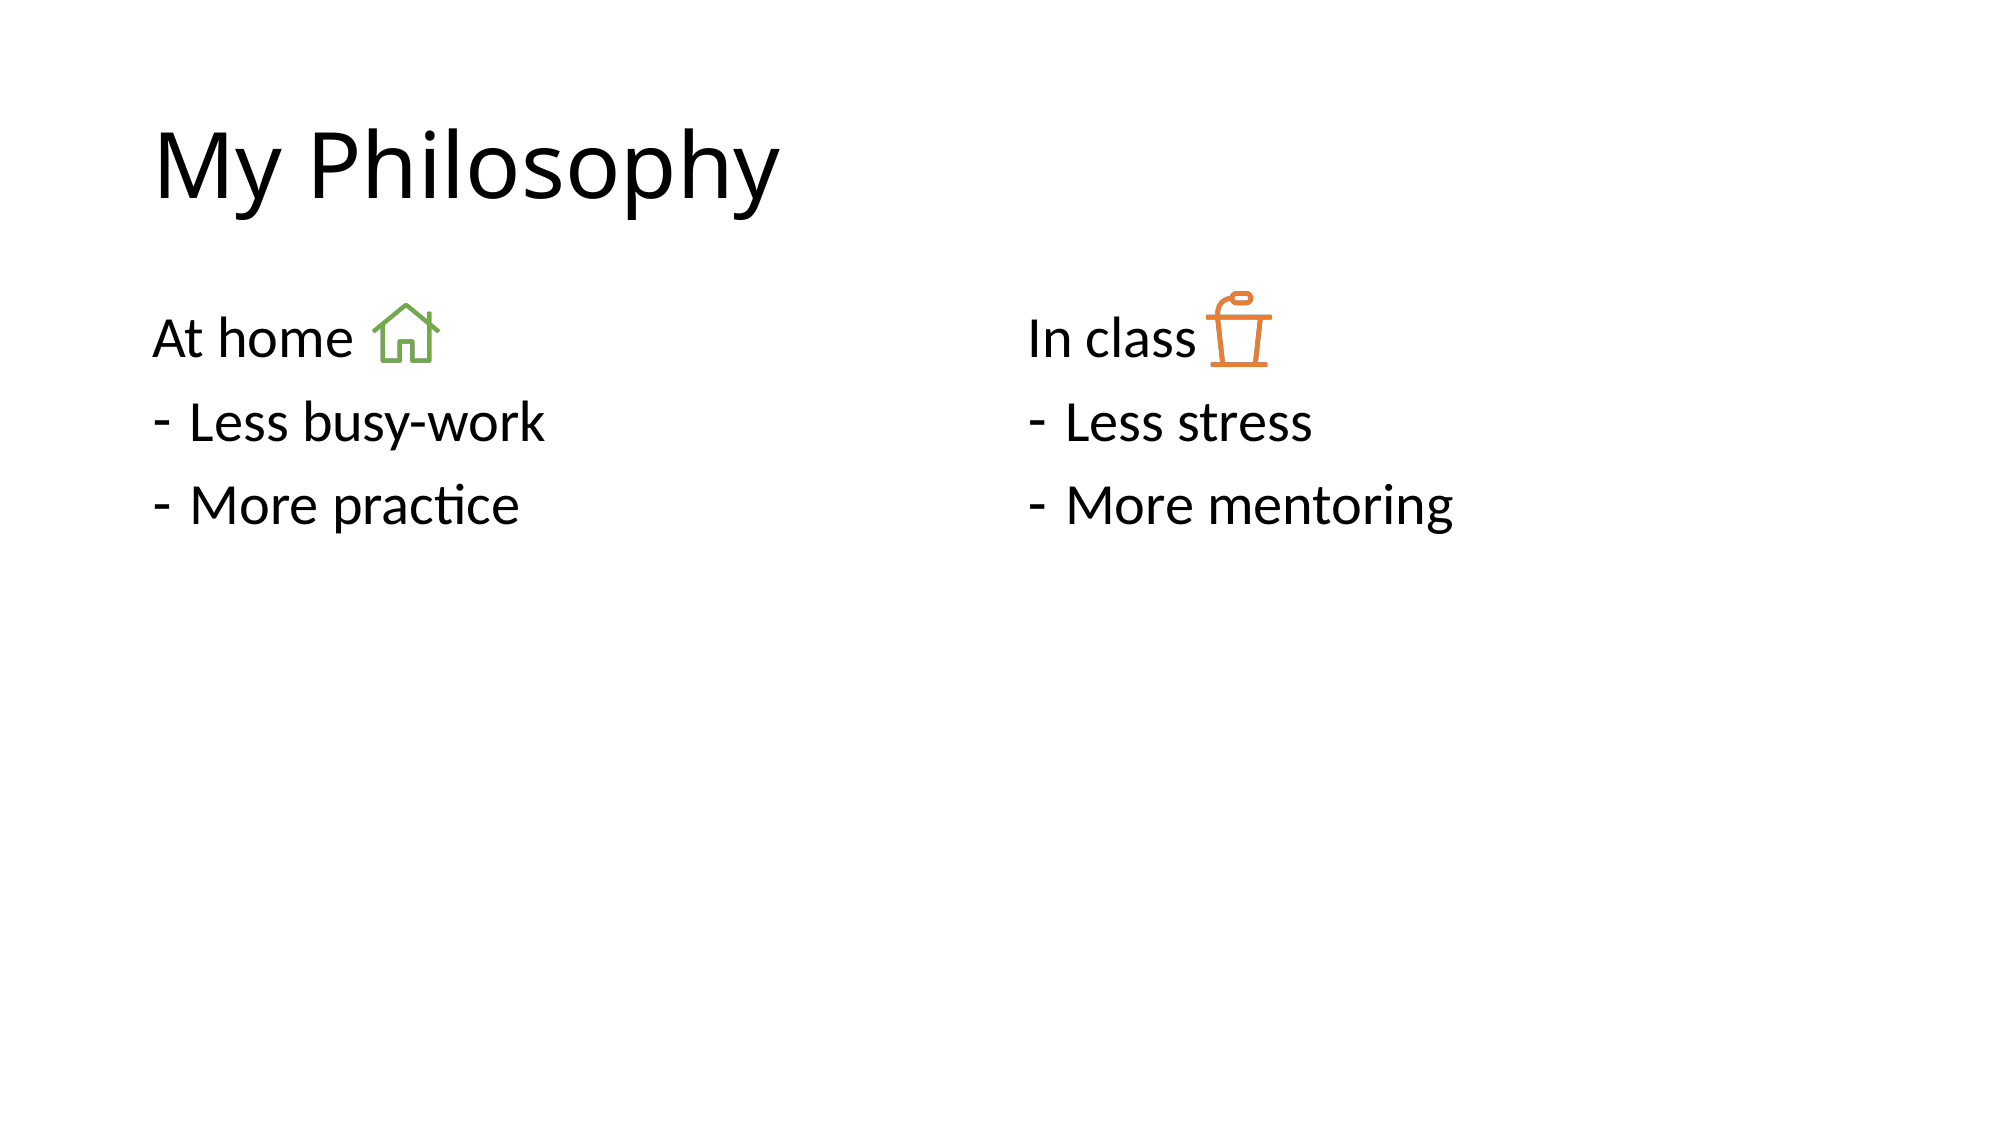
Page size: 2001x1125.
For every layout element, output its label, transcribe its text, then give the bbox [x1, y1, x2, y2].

picture [368, 299, 444, 367]
list At home Less busy-work More practice [137, 299, 988, 1014]
title My Philosophy [137, 59, 1863, 278]
list In class Less stress More mentoring [1012, 299, 1863, 1014]
picture [1206, 291, 1272, 367]
